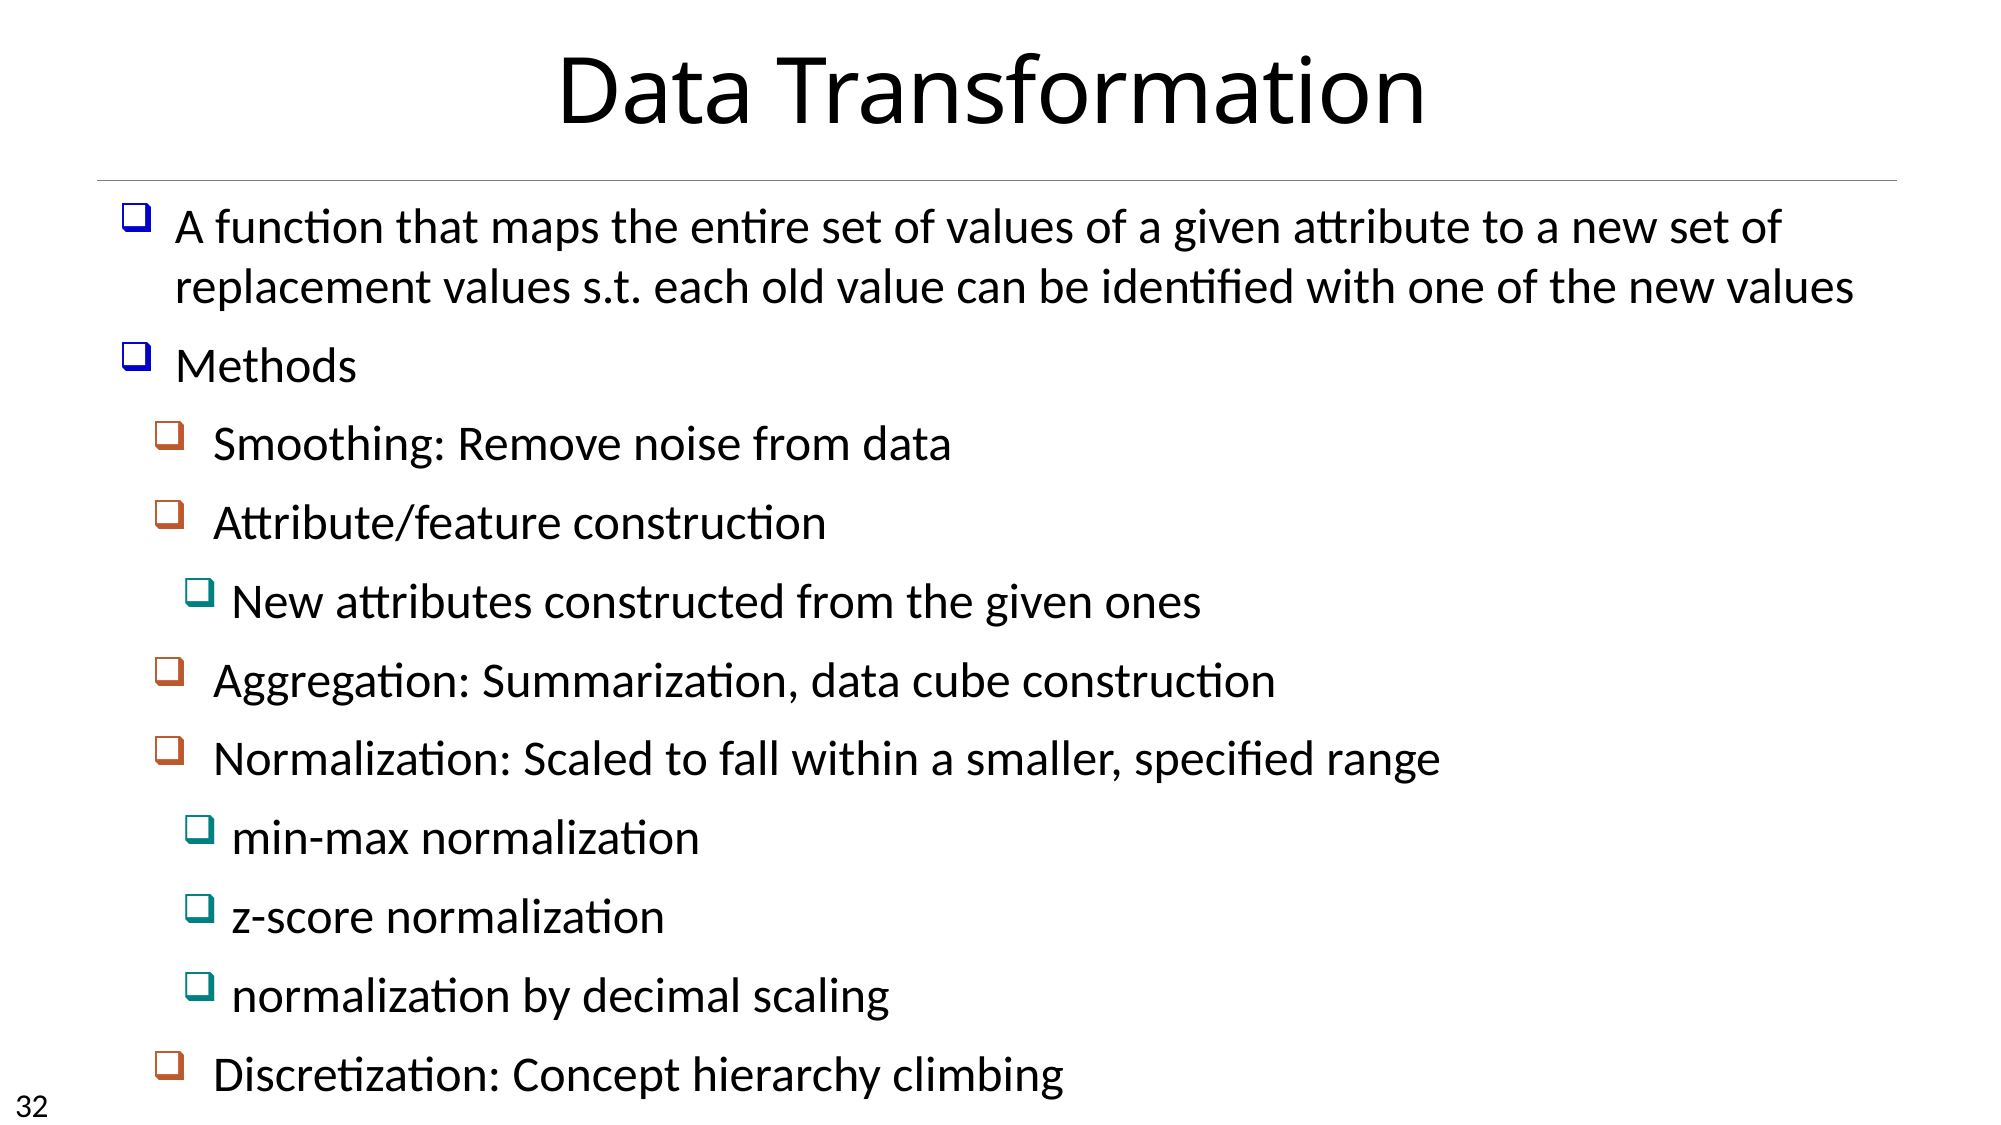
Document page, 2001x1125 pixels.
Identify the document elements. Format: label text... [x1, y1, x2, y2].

list A function that maps the entire set of values of a given attribute to a new set of replacement values s.t. each old value can be identified with one of the new values Methods Smoothing: Remove noise from data Attribute/feature construction New attributes constructed from the given ones Aggregation: Summarization, data cube construction Normalization: Scaled to fall within a smaller, specified range min-max normalization z-score normalization normalization by decimal scaling Discretization: Concept hierarchy climbing [104, 185, 1880, 1115]
title Data Transformation [331, 50, 1653, 150]
